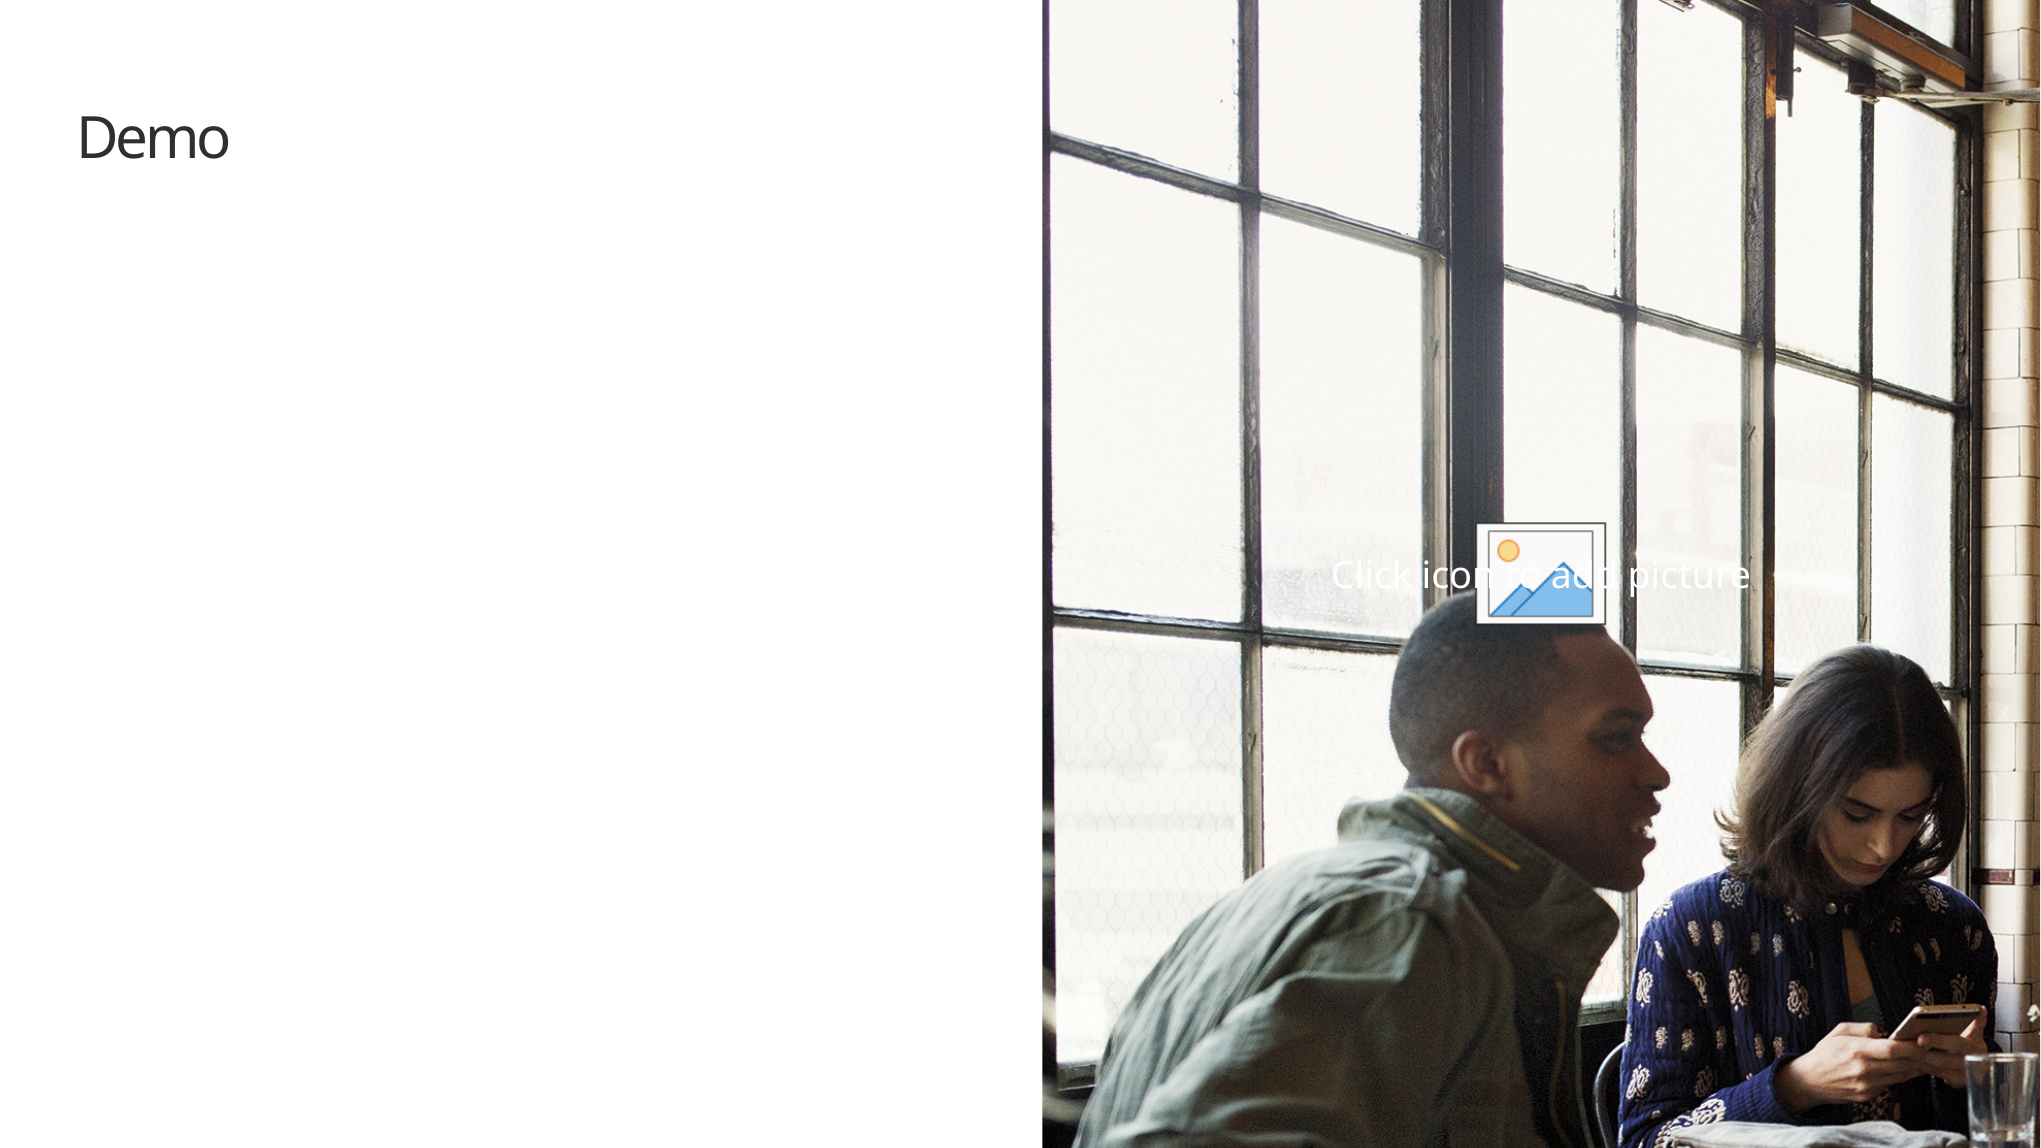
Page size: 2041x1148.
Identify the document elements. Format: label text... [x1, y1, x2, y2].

title Demo [76, 103, 1004, 172]
picture [1042, 0, 2041, 1148]
